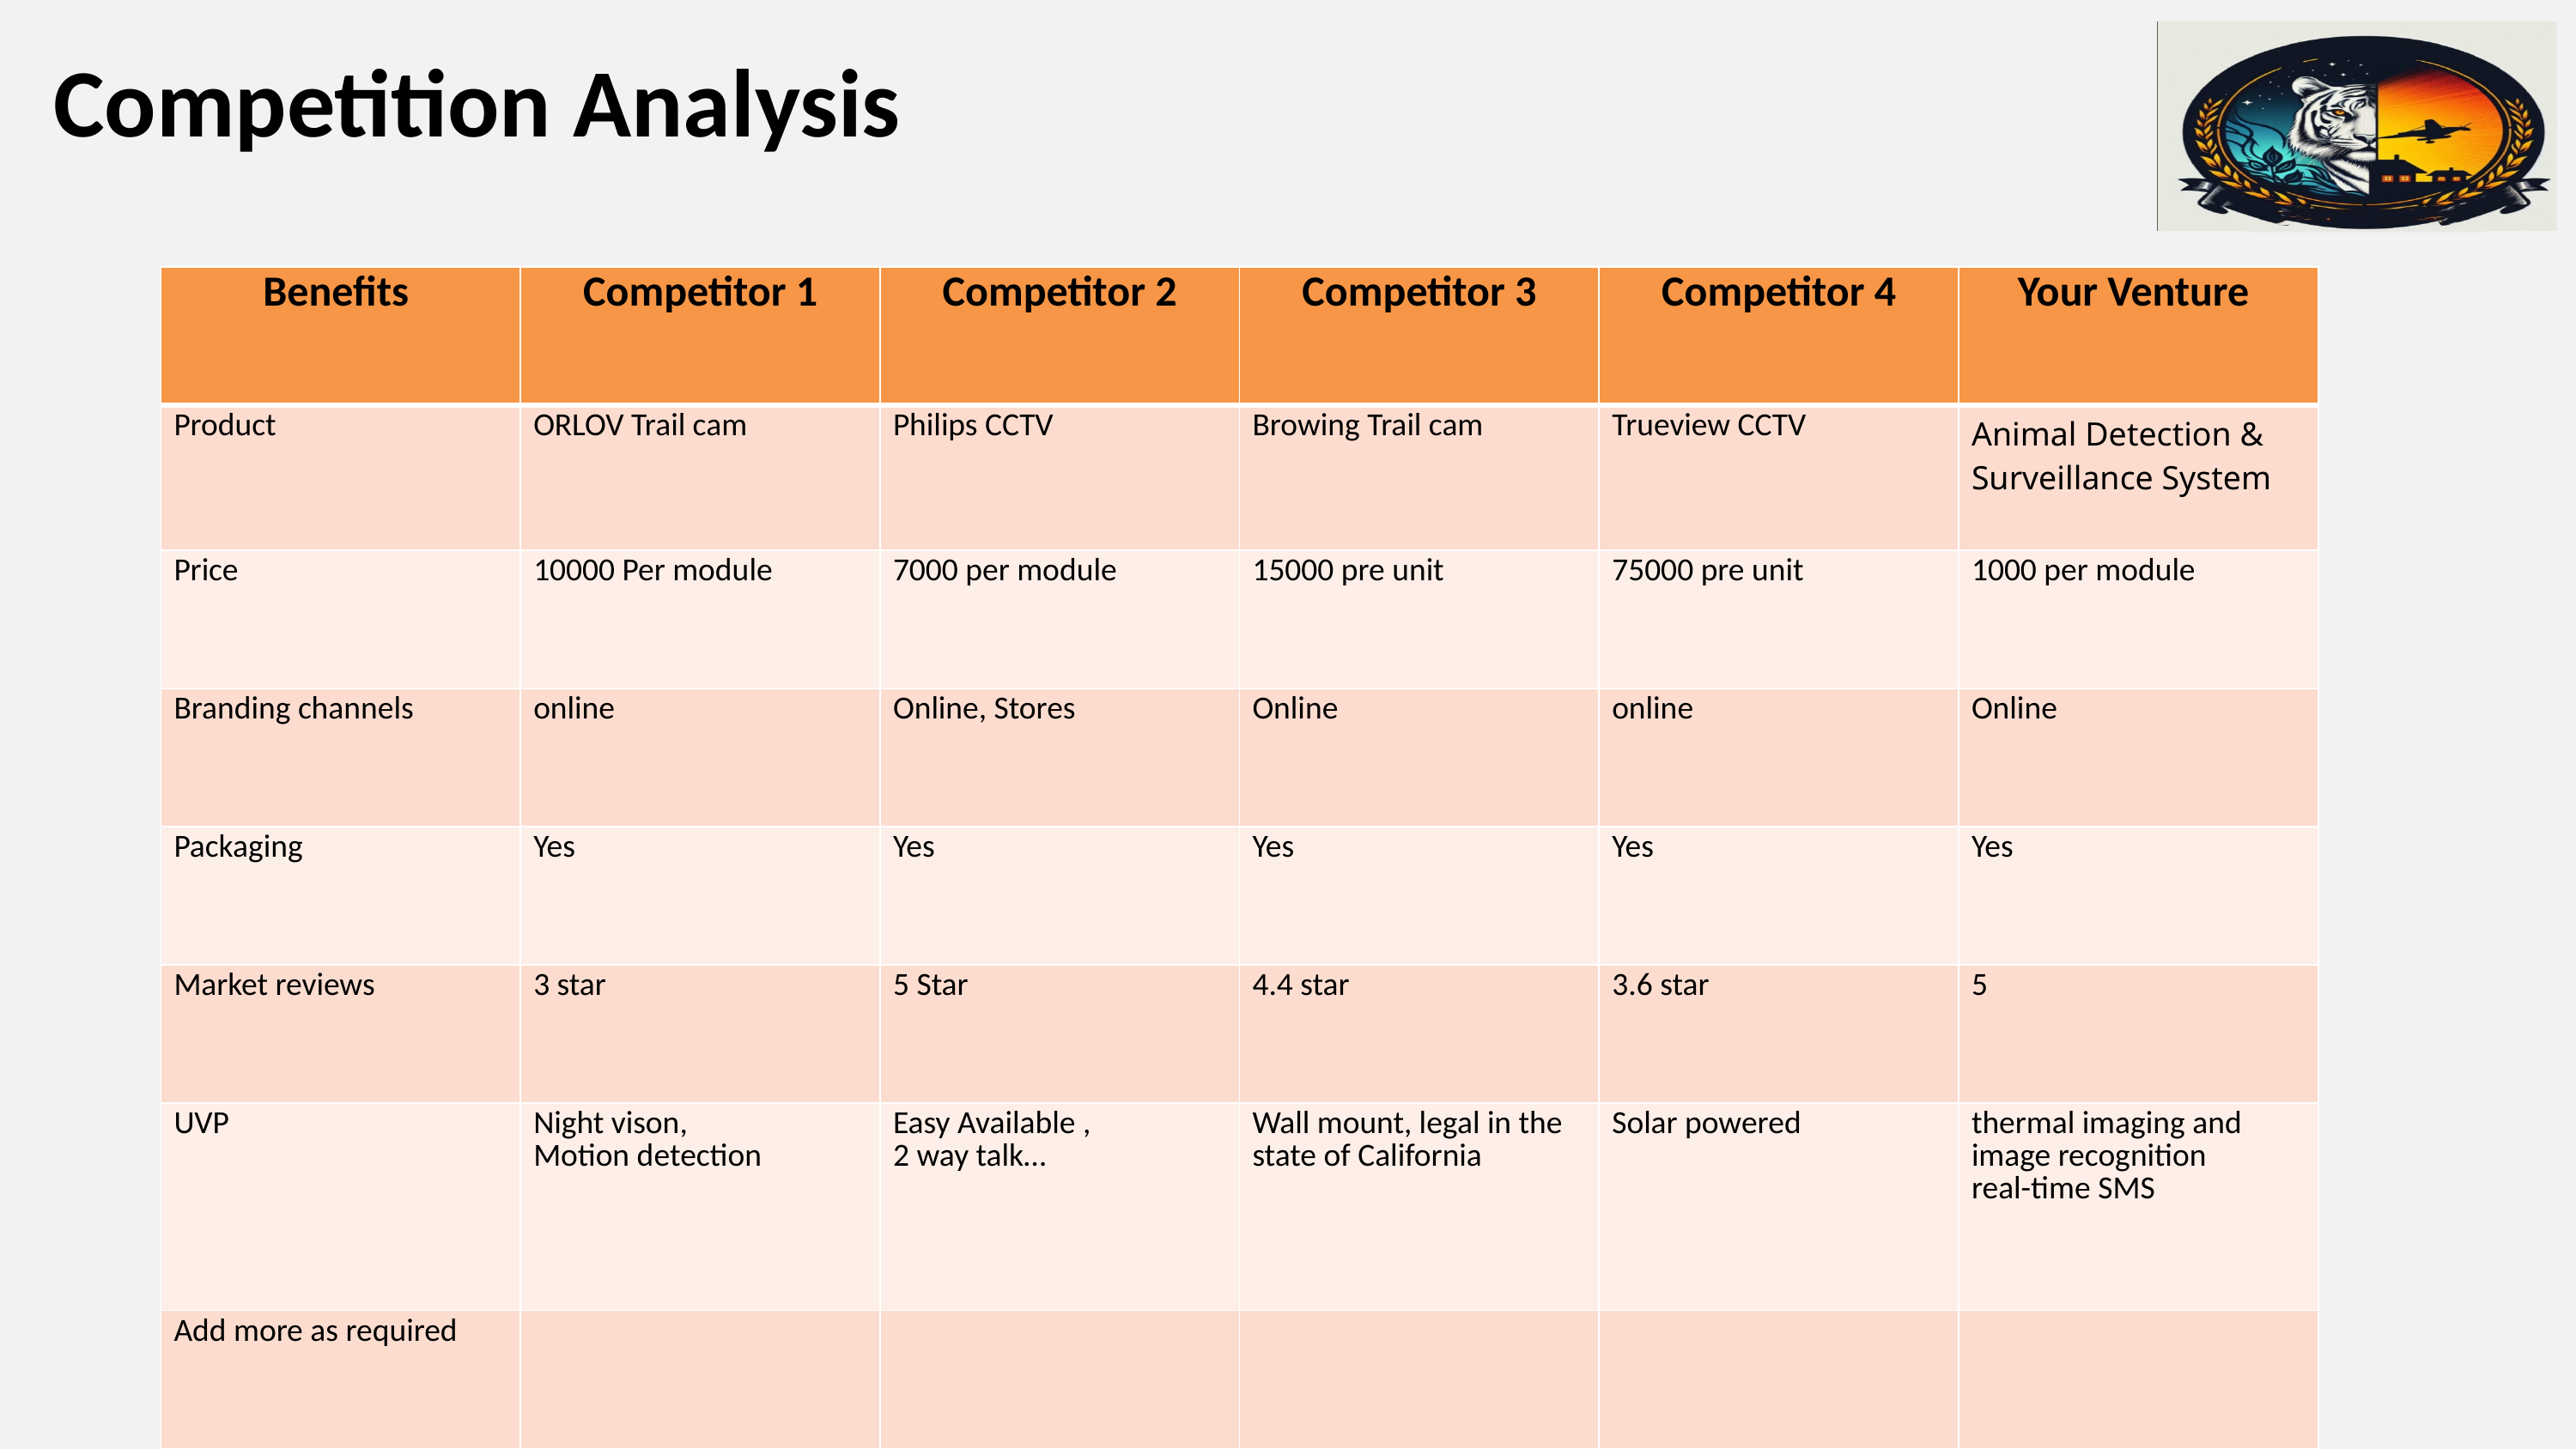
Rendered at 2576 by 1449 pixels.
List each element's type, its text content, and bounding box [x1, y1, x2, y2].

table_cell thermal imaging and image recognition real-time SMS [1959, 1104, 2318, 1310]
table_header Benefits [161, 268, 519, 403]
table_cell [1240, 1311, 1598, 1448]
table_cell [1959, 1311, 2318, 1448]
table_cell Browing Trail cam [1240, 408, 1598, 549]
table_cell online [521, 689, 879, 826]
table_cell 10000 Per module [521, 551, 879, 688]
table_cell Easy Available , 2 way talk… [881, 1104, 1239, 1310]
table_cell Online [1959, 689, 2318, 826]
table_cell 1000 per module [1959, 551, 2318, 688]
table_cell Product [161, 408, 519, 549]
table_cell Yes [521, 828, 879, 964]
table_cell Market reviews [161, 966, 519, 1102]
table_cell Yes [1600, 828, 1958, 964]
table_cell Wall mount, legal in the state of California [1240, 1104, 1598, 1310]
table_cell Price [161, 551, 519, 688]
table_cell 4.4 star [1240, 966, 1598, 1102]
table_cell 15000 pre unit [1240, 551, 1598, 688]
text_box Competition Analysis [53, 0, 1792, 157]
table_cell Add more as required [161, 1311, 519, 1448]
table_cell [521, 1311, 879, 1448]
table_cell Yes [1240, 828, 1598, 964]
table_cell Animal Detection & Surveillance System [1959, 408, 2318, 549]
table_cell [881, 1311, 1239, 1448]
table_cell Philips CCTV [881, 408, 1239, 549]
table_cell Yes [1959, 828, 2318, 964]
table_cell Night vison, Motion detection [521, 1104, 879, 1310]
table_cell online [1600, 689, 1958, 826]
table_cell Yes [881, 828, 1239, 964]
table_cell 5 Star [881, 966, 1239, 1102]
table_cell Branding channels [161, 689, 519, 826]
table_cell 75000 pre unit [1600, 551, 1958, 688]
table_cell Packaging [161, 828, 519, 964]
table_cell UVP [161, 1104, 519, 1310]
table_cell 7000 per module [881, 551, 1239, 688]
table_header Competitor 4 [1600, 268, 1958, 403]
table_cell ORLOV Trail cam [521, 408, 879, 549]
table_cell 3 star [521, 966, 879, 1102]
table_header Your Venture [1959, 268, 2318, 403]
table_cell Online, Stores [881, 689, 1239, 826]
table_header Competitor 3 [1240, 268, 1598, 403]
table_cell Solar powered [1600, 1104, 1958, 1310]
table_cell Online [1240, 689, 1598, 826]
table_header Competitor 2 [881, 268, 1239, 403]
table_cell [1600, 1311, 1958, 1448]
table_cell Trueview CCTV [1600, 408, 1958, 549]
table_cell 3.6 star [1600, 966, 1958, 1102]
table_cell 5 [1959, 966, 2318, 1102]
table_header Competitor 1 [521, 268, 879, 403]
picture [2157, 21, 2576, 232]
